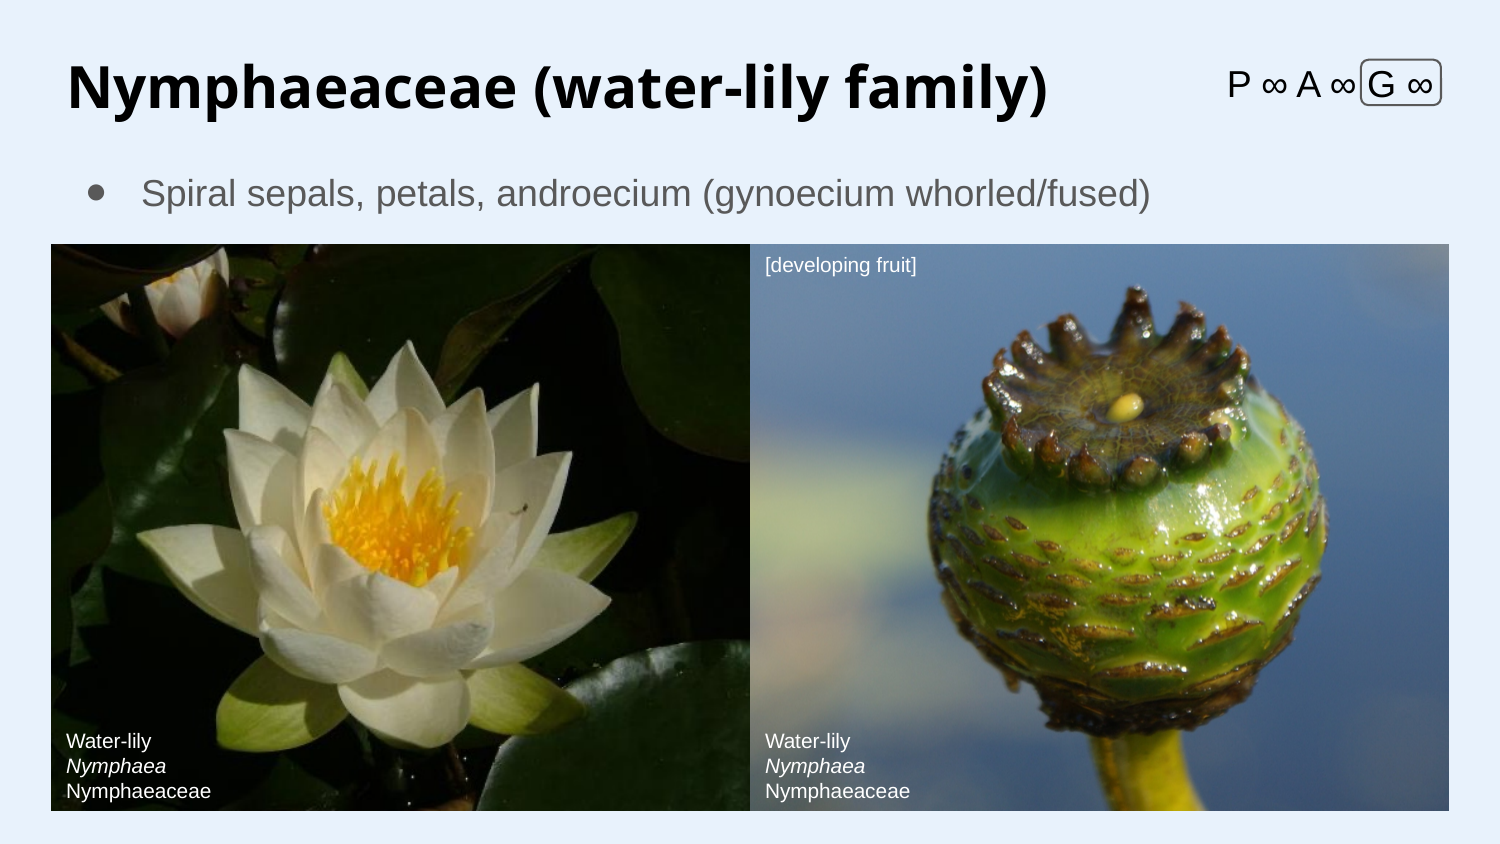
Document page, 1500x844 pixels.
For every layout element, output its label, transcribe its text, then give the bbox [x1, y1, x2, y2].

text_box P ∞ A ∞ G ∞ [1044, 52, 1449, 113]
list Spiral sepals, petals, androecium (gynoecium whorled/fused) [51, 146, 1449, 243]
text_box [1360, 59, 1442, 106]
picture [50, 244, 1450, 811]
title Nymphaeaceae (water-lily family) [51, 35, 1449, 130]
